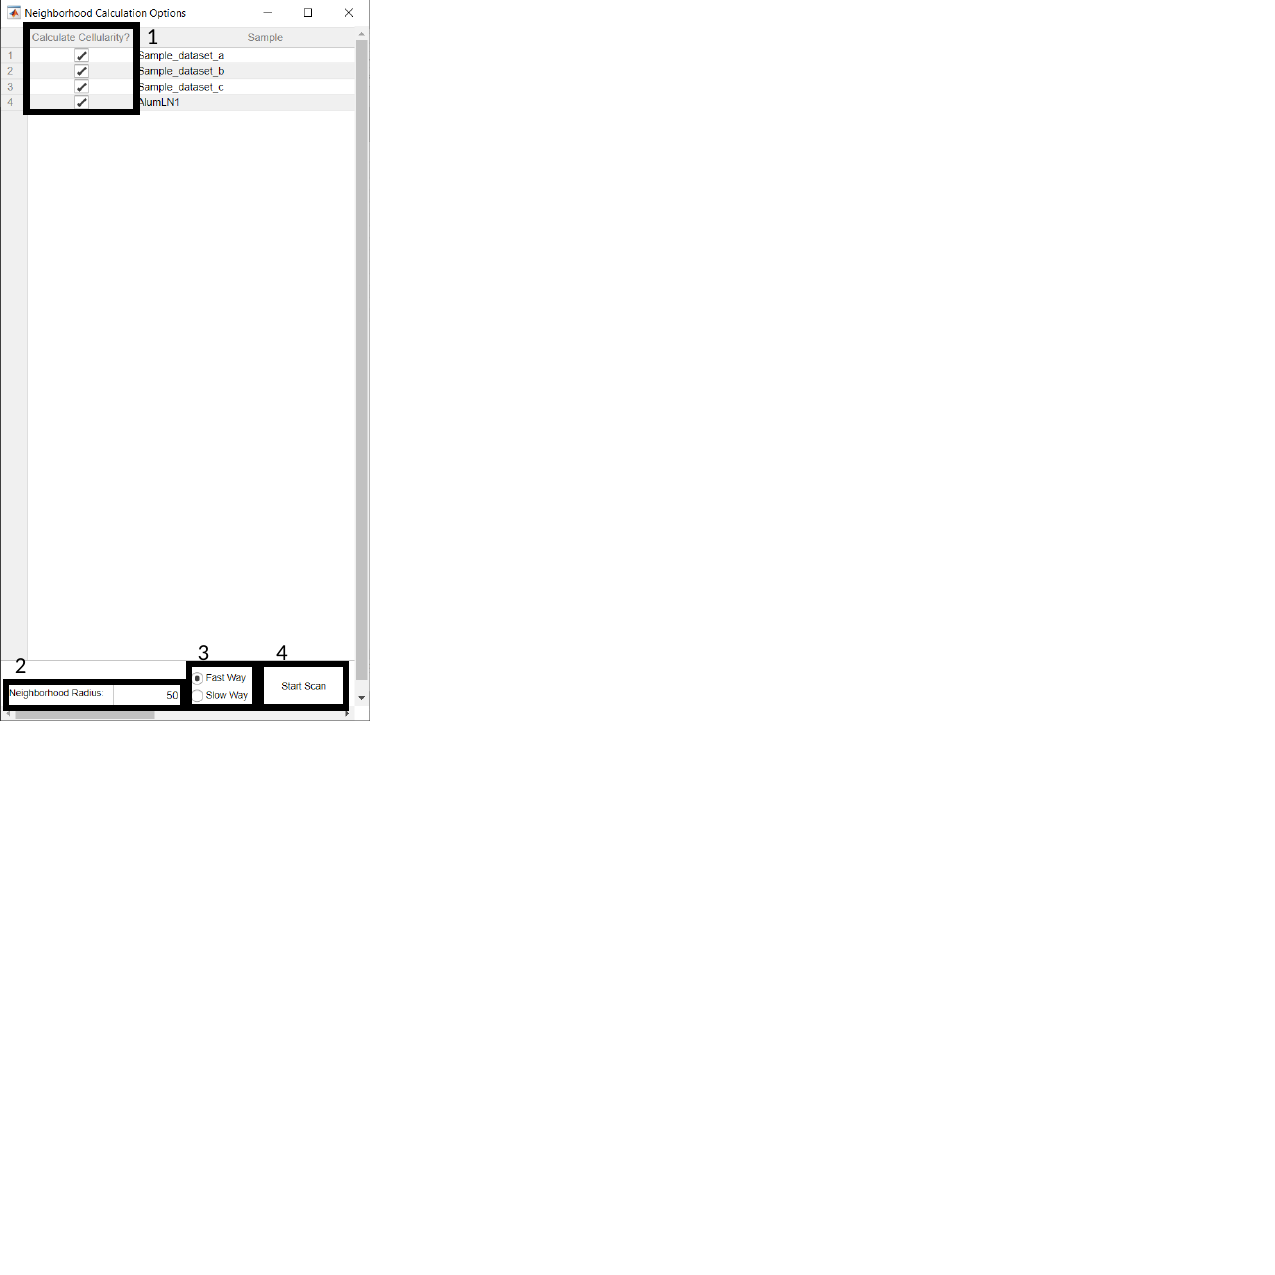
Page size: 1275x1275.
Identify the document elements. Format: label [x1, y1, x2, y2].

text_box [0, 0, 370, 721]
